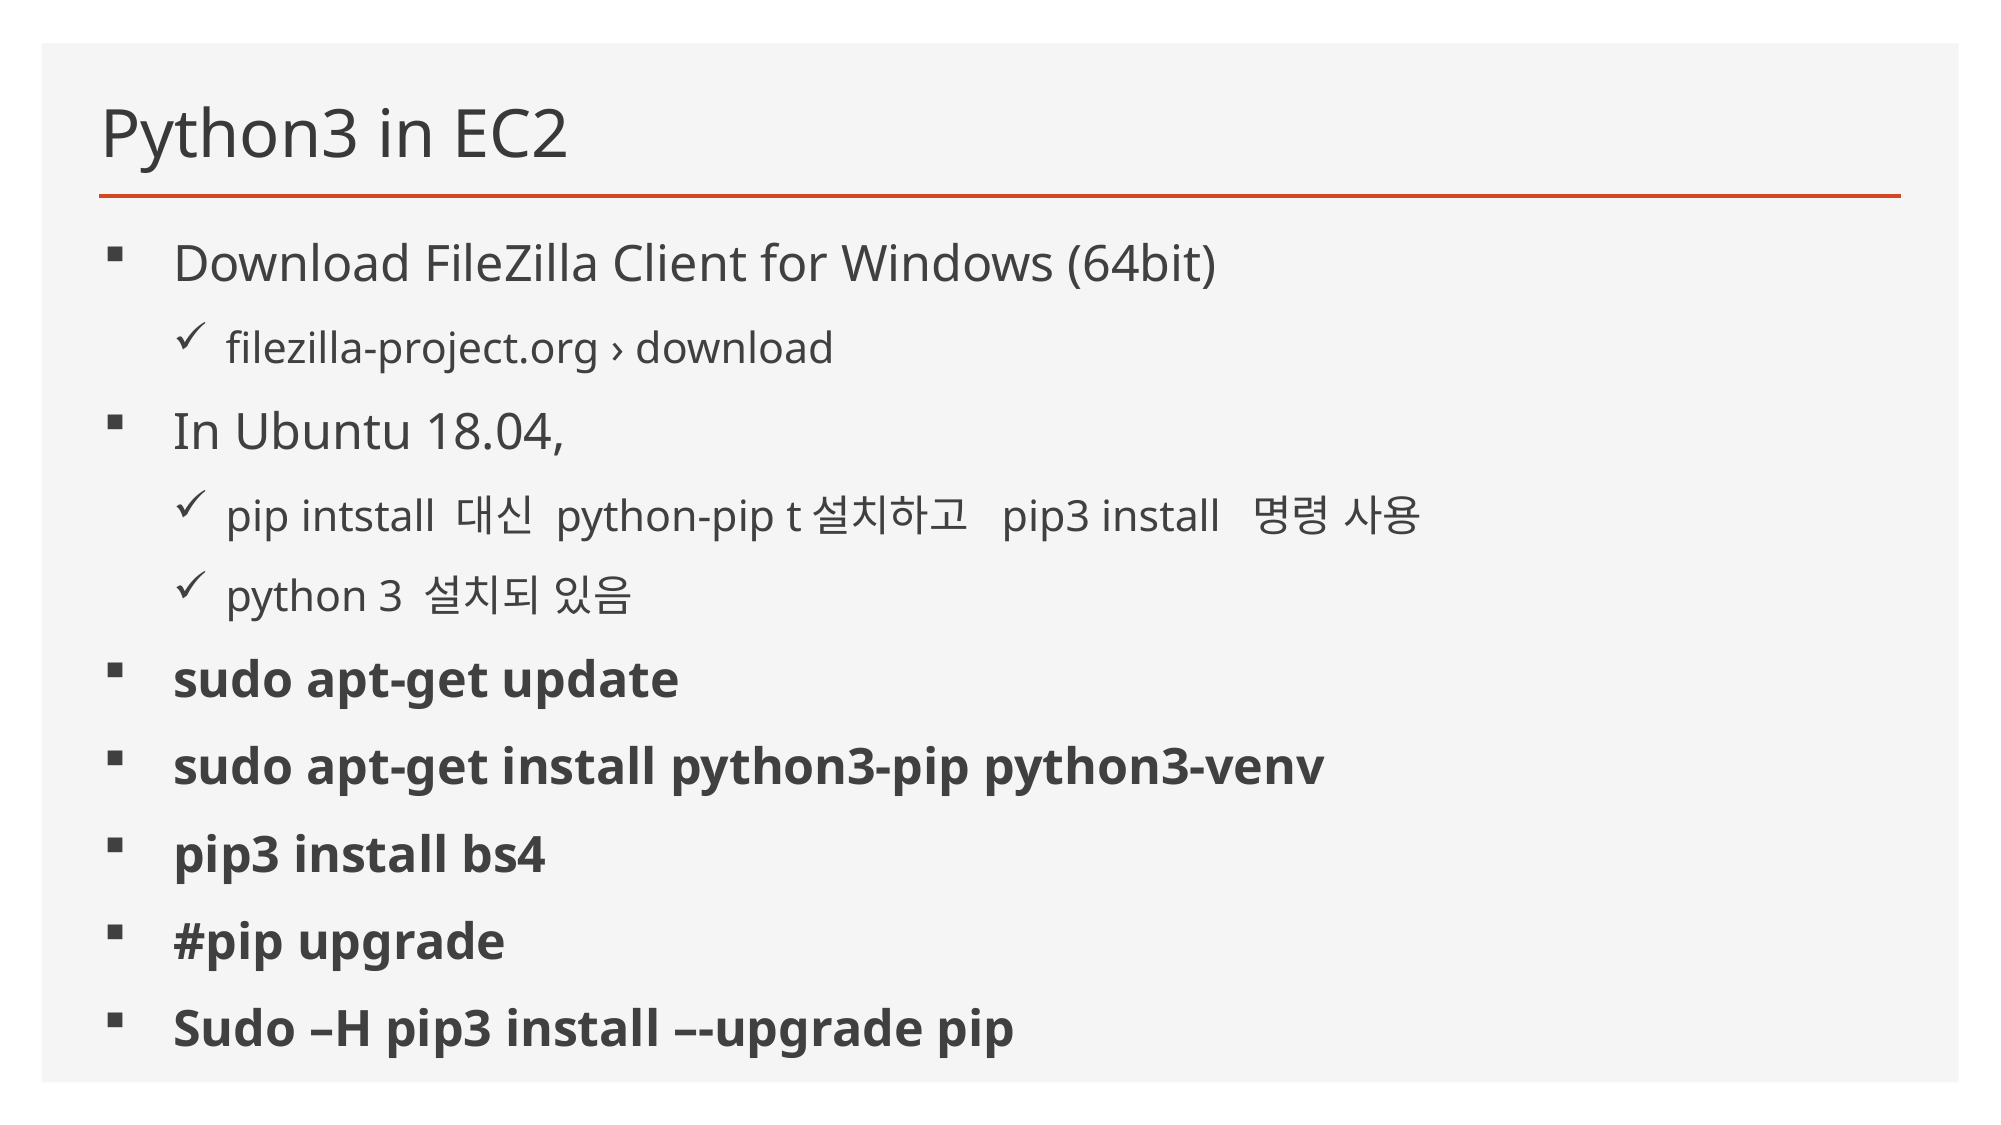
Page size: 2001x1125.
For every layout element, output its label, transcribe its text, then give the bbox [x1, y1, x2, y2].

list Download FileZilla Client for Windows (64bit) filezilla-project.org › download In Ubuntu 18.04, pip intstall 대신 python-pip t설치하고 pip3 install 명령 사용 python 3 설치되 있음 sudo apt-get update sudo apt-get install python3-pip python3-venv pip3 install bs4 #pip upgrade Sudo –H pip3 install –-upgrade pip [88, 235, 1714, 1074]
title Python3 in EC2 [85, 73, 1214, 179]
